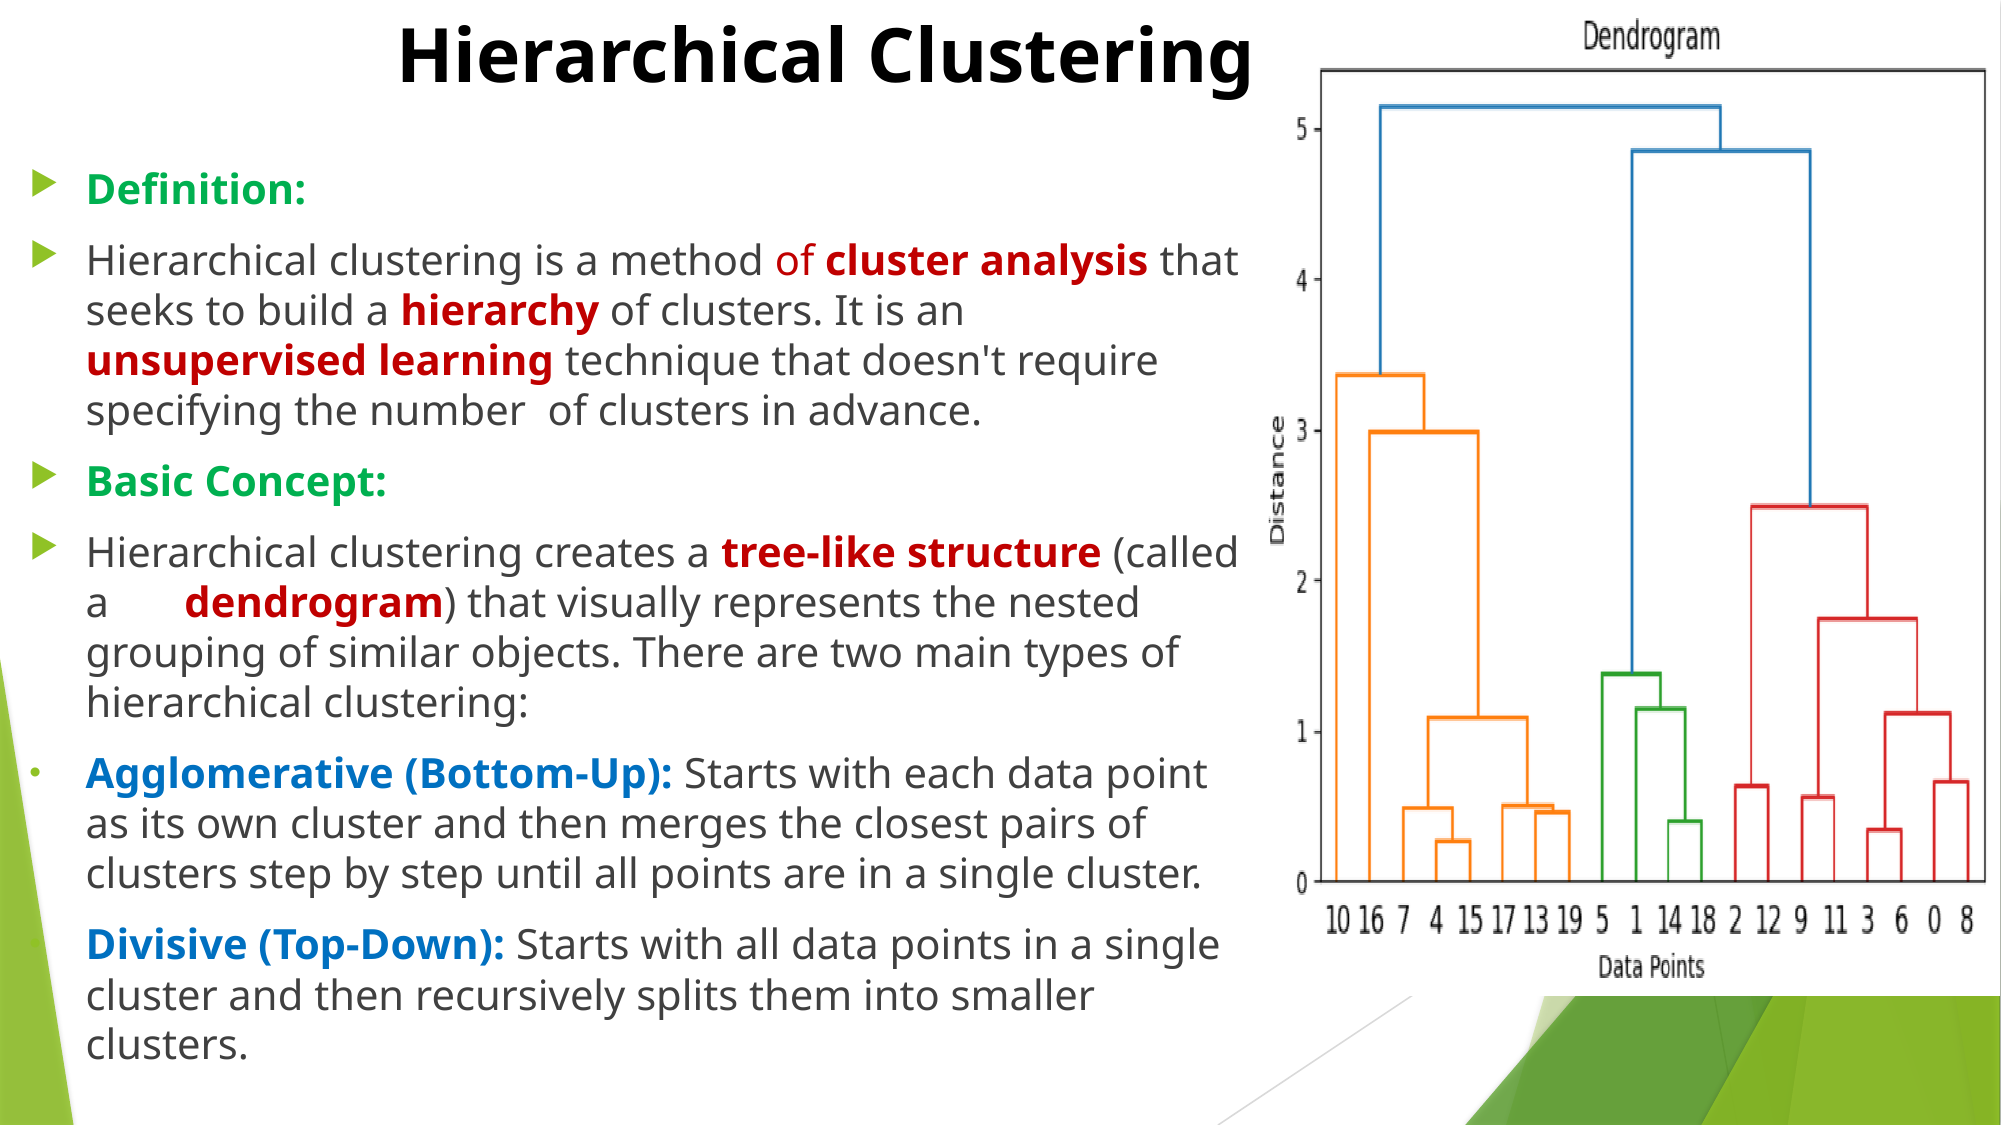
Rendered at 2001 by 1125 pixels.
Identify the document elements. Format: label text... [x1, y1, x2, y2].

picture [1255, 0, 2000, 997]
title Hierarchical Clustering [111, 0, 1253, 155]
list Definition: Hierarchical clustering is a method of cluster analysis that seeks to build a hierarchy of clusters. It is an unsupervised learning technique that doesn't require specifying the number of clusters in advance. Basic Concept: Hierarchical clustering creates a tree-like structure (called a dendrogram) that visually represents the nested grouping of similar objects. There are two main types of hierarchical clustering: Agglomerative (Bottom-Up): Starts with each data point as its own cluster and then merges the closest pairs of clusters step by step until all points are in a single cluster. Divisive (Top-Down): Starts with all data points in a single cluster and then recursively splits them into smaller clusters. [14, 155, 1268, 1109]
